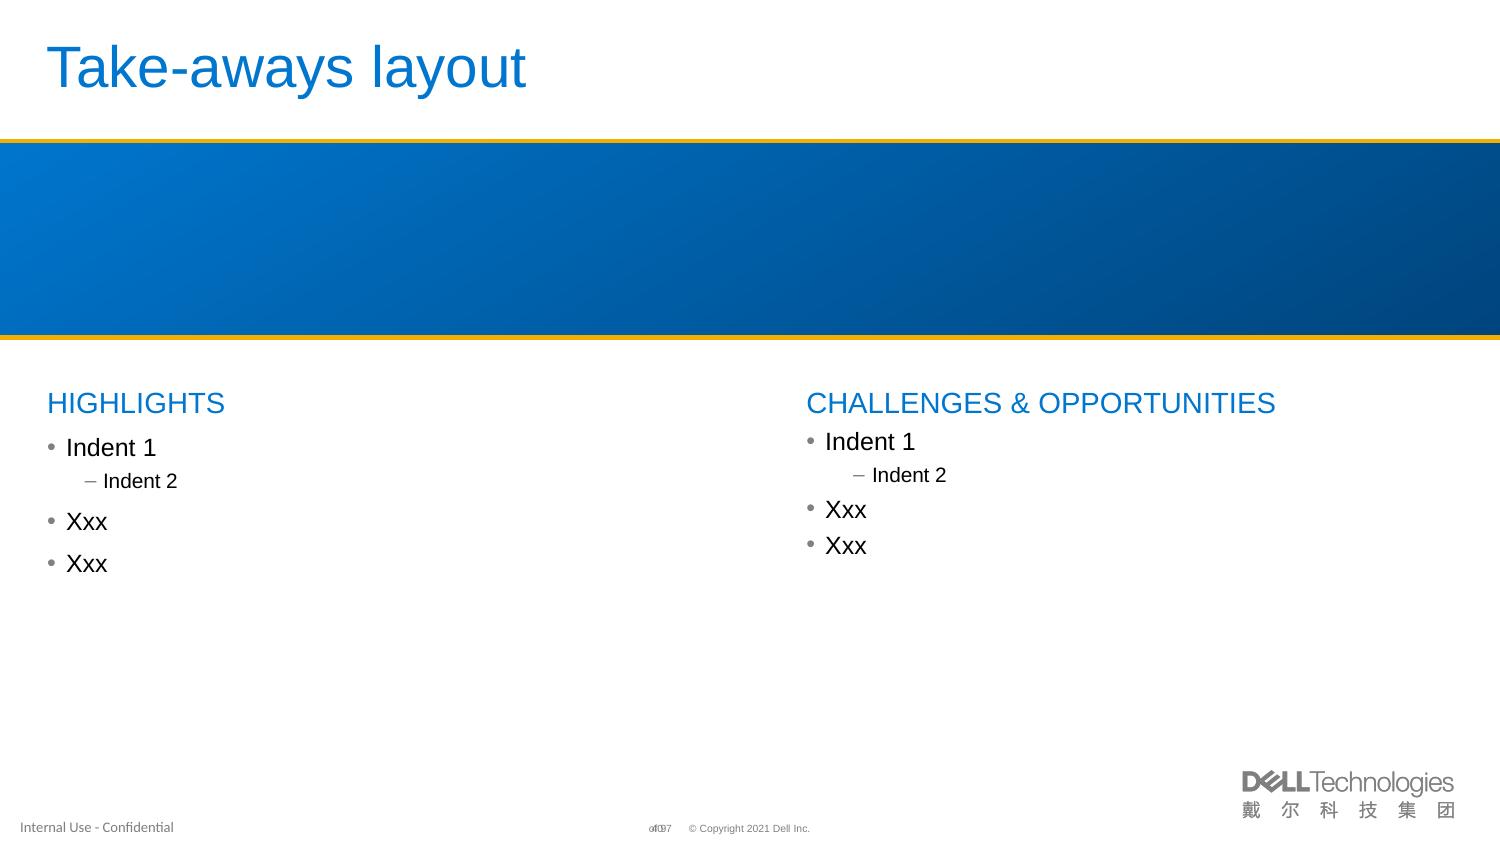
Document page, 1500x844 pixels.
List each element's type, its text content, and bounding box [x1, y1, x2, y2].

list HIGHLIGHTS Indent 1 Indent 2 Xxx Xxx [47, 384, 694, 760]
picture [1153, 769, 1500, 820]
title Take-aways layout [46, 37, 1454, 102]
list CHALLENGES & OPPORTUNITIES Indent 1 Indent 2 Xxx Xxx [806, 384, 1453, 760]
